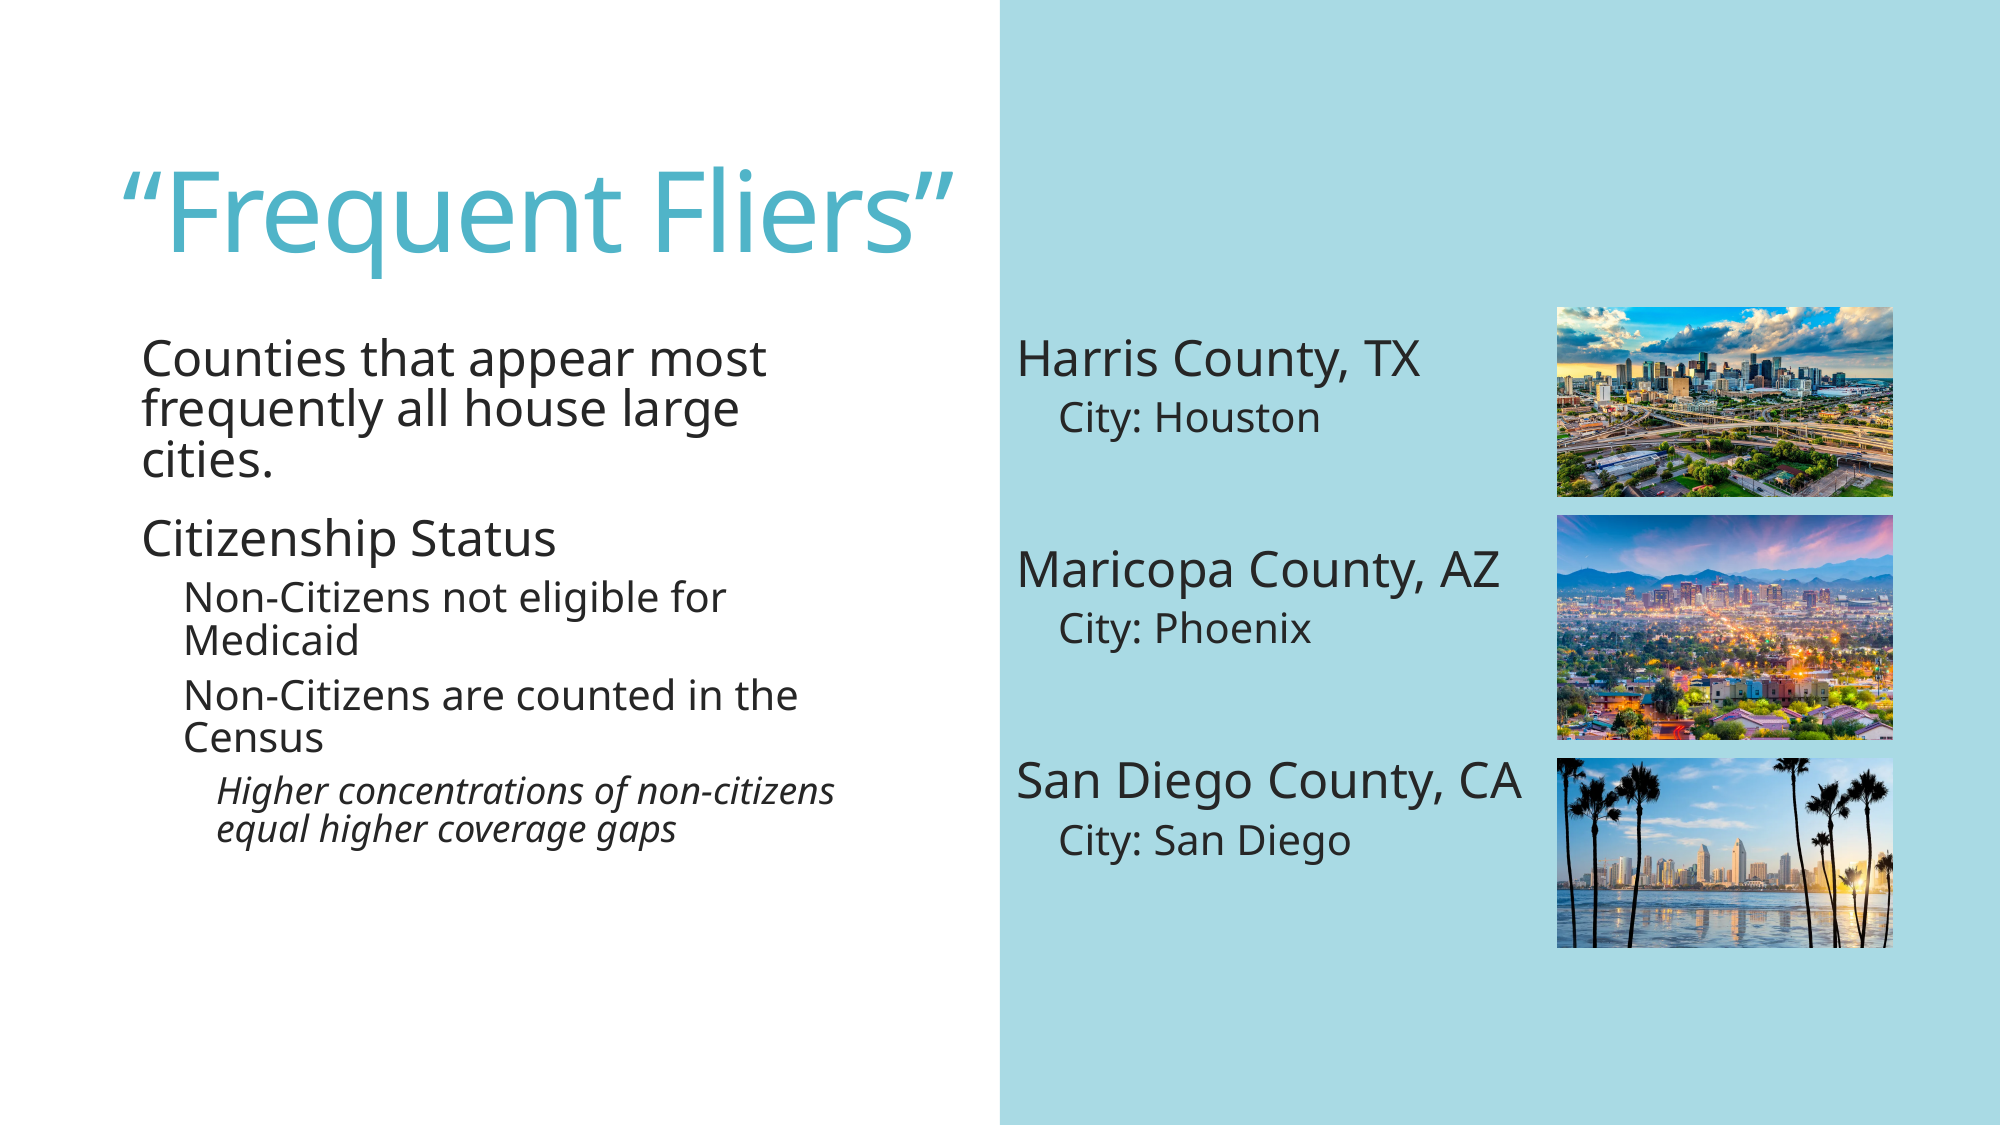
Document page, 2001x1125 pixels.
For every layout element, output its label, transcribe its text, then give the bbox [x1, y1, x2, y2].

list Harris County, TX City: Houston Maricopa County, AZ City: Phoenix San Diego County, CA City: San Diego [986, 327, 1752, 946]
picture [1557, 307, 1893, 497]
text_box [999, 0, 2000, 1125]
picture [1557, 515, 1894, 740]
list Counties that appear most frequently all house large cities. Citizenship Status Non-Citizens not eligible for Medicaid Non-Citizens are counted in the Census Higher concentrations of non-citizens equal higher coverage gaps [111, 327, 876, 946]
picture [1557, 758, 1893, 948]
title “Frequent Fliers” [107, 81, 1875, 354]
